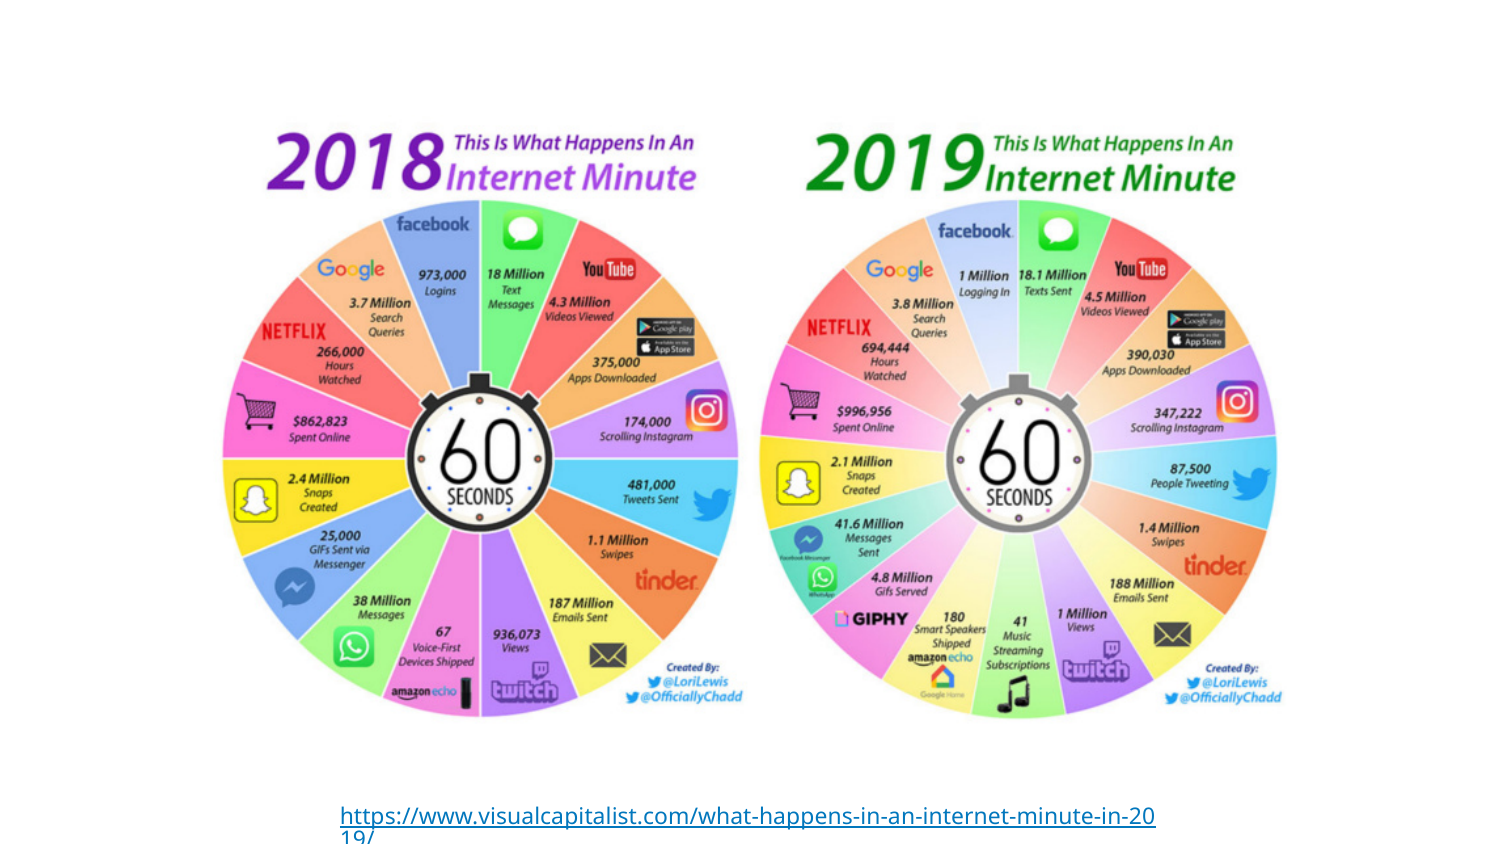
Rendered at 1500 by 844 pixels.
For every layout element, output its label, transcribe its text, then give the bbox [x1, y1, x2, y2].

text_box https://www.visualcapitalist.com/what-happens-in-an-internet-minute-in-2019/ [325, 793, 1175, 844]
picture [213, 115, 1287, 729]
